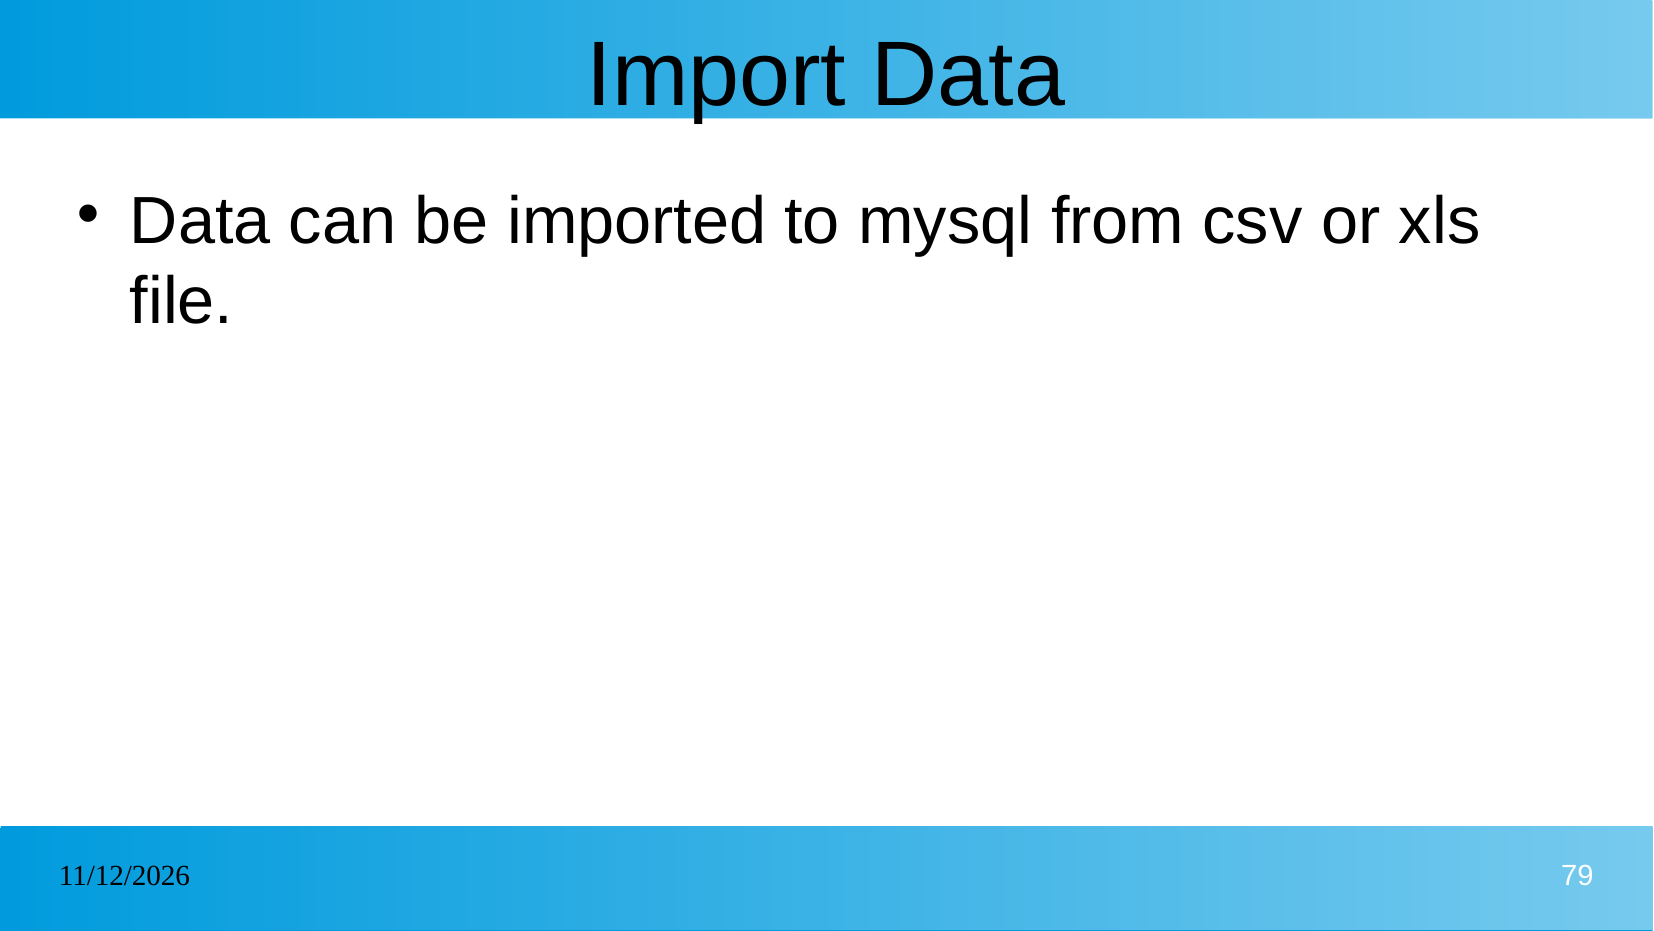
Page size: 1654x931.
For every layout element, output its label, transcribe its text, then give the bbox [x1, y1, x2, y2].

title Import Data [59, 29, 1594, 108]
slide_number 174 [695, 108, 702, 117]
slide_number 79 [1210, 856, 1594, 915]
list Data can be imported to mysql from csv or xls file. [59, 177, 1594, 767]
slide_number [59, 856, 443, 915]
